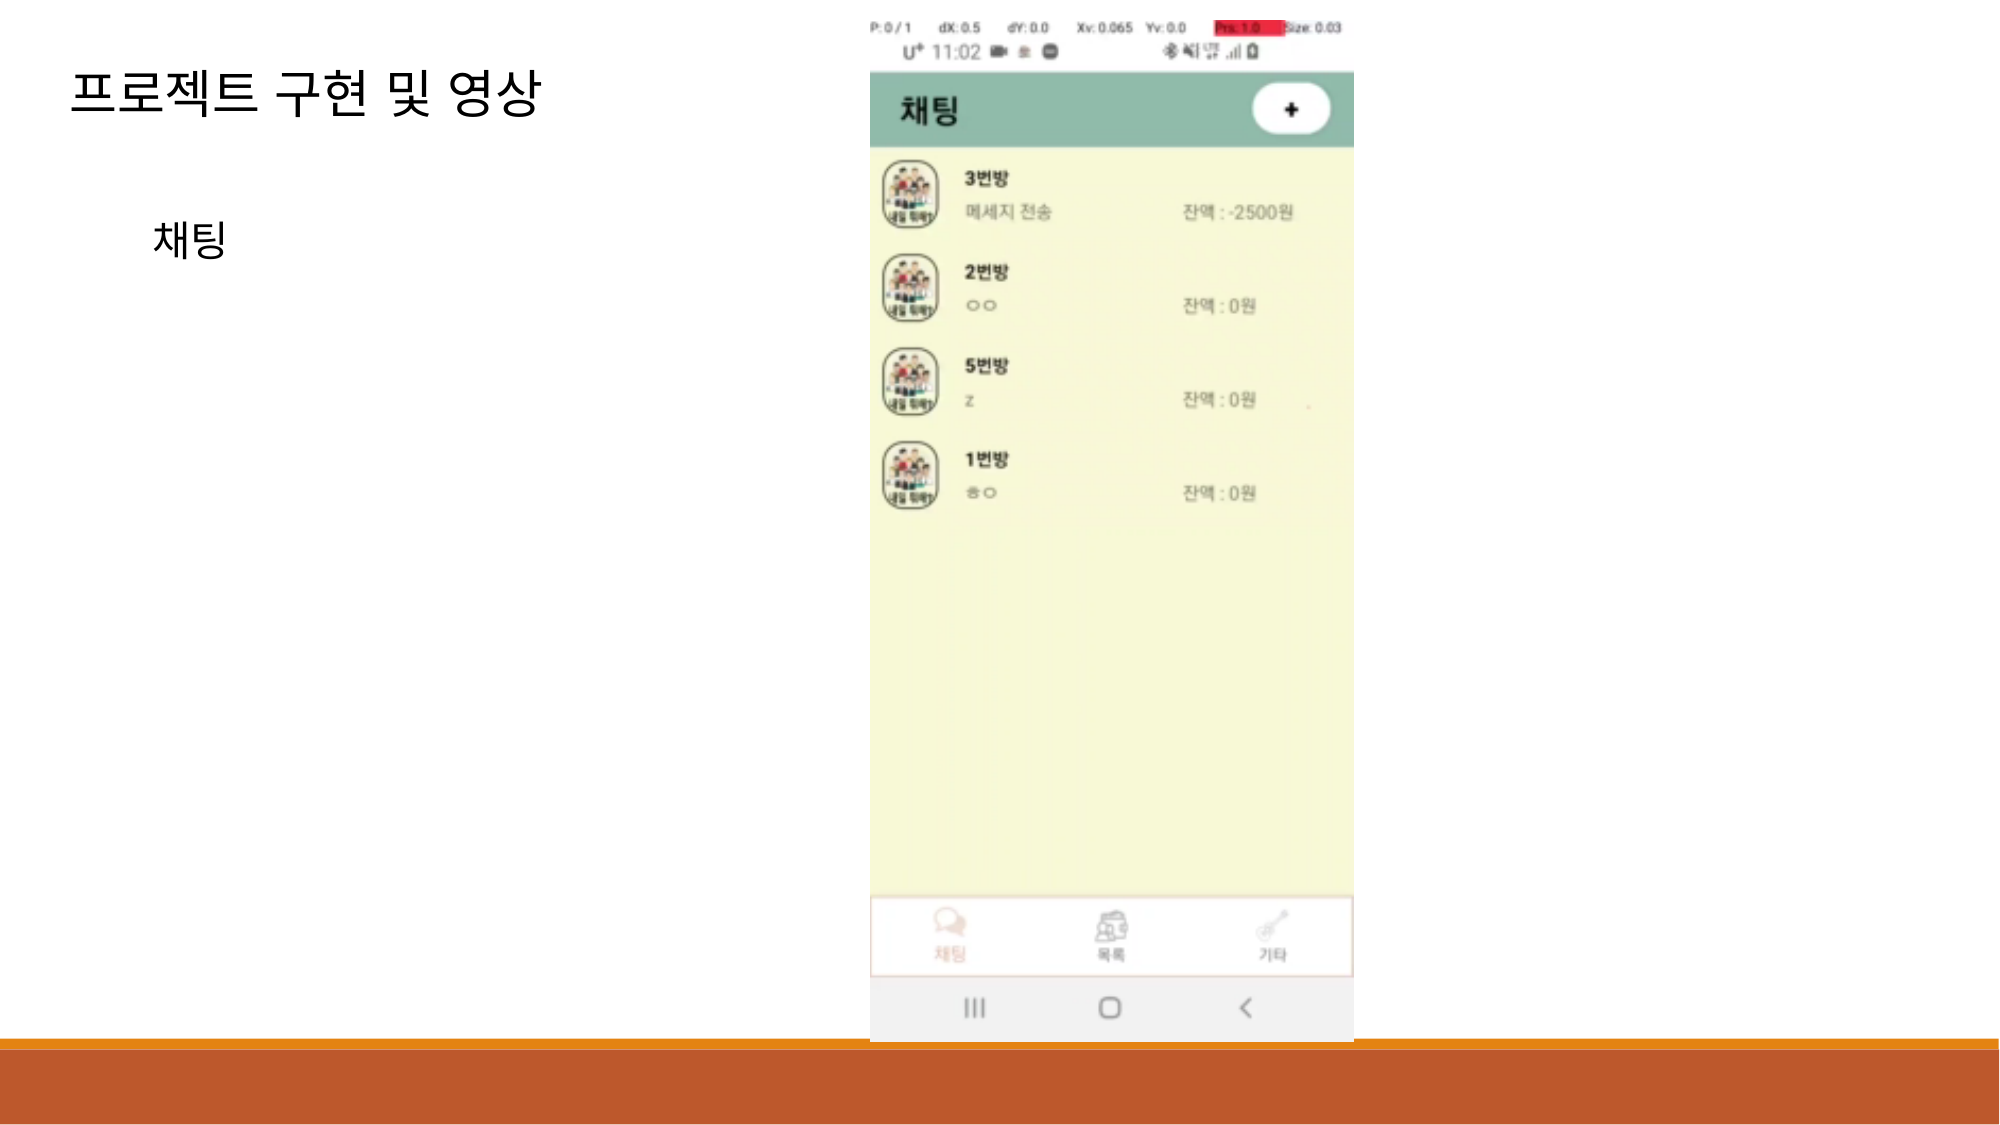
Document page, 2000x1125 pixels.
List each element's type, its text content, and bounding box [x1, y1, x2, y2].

text_box 채팅 [137, 206, 386, 273]
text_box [869, 19, 1355, 1043]
text_box 프로젝트 구현 및 영상 [54, 54, 590, 132]
